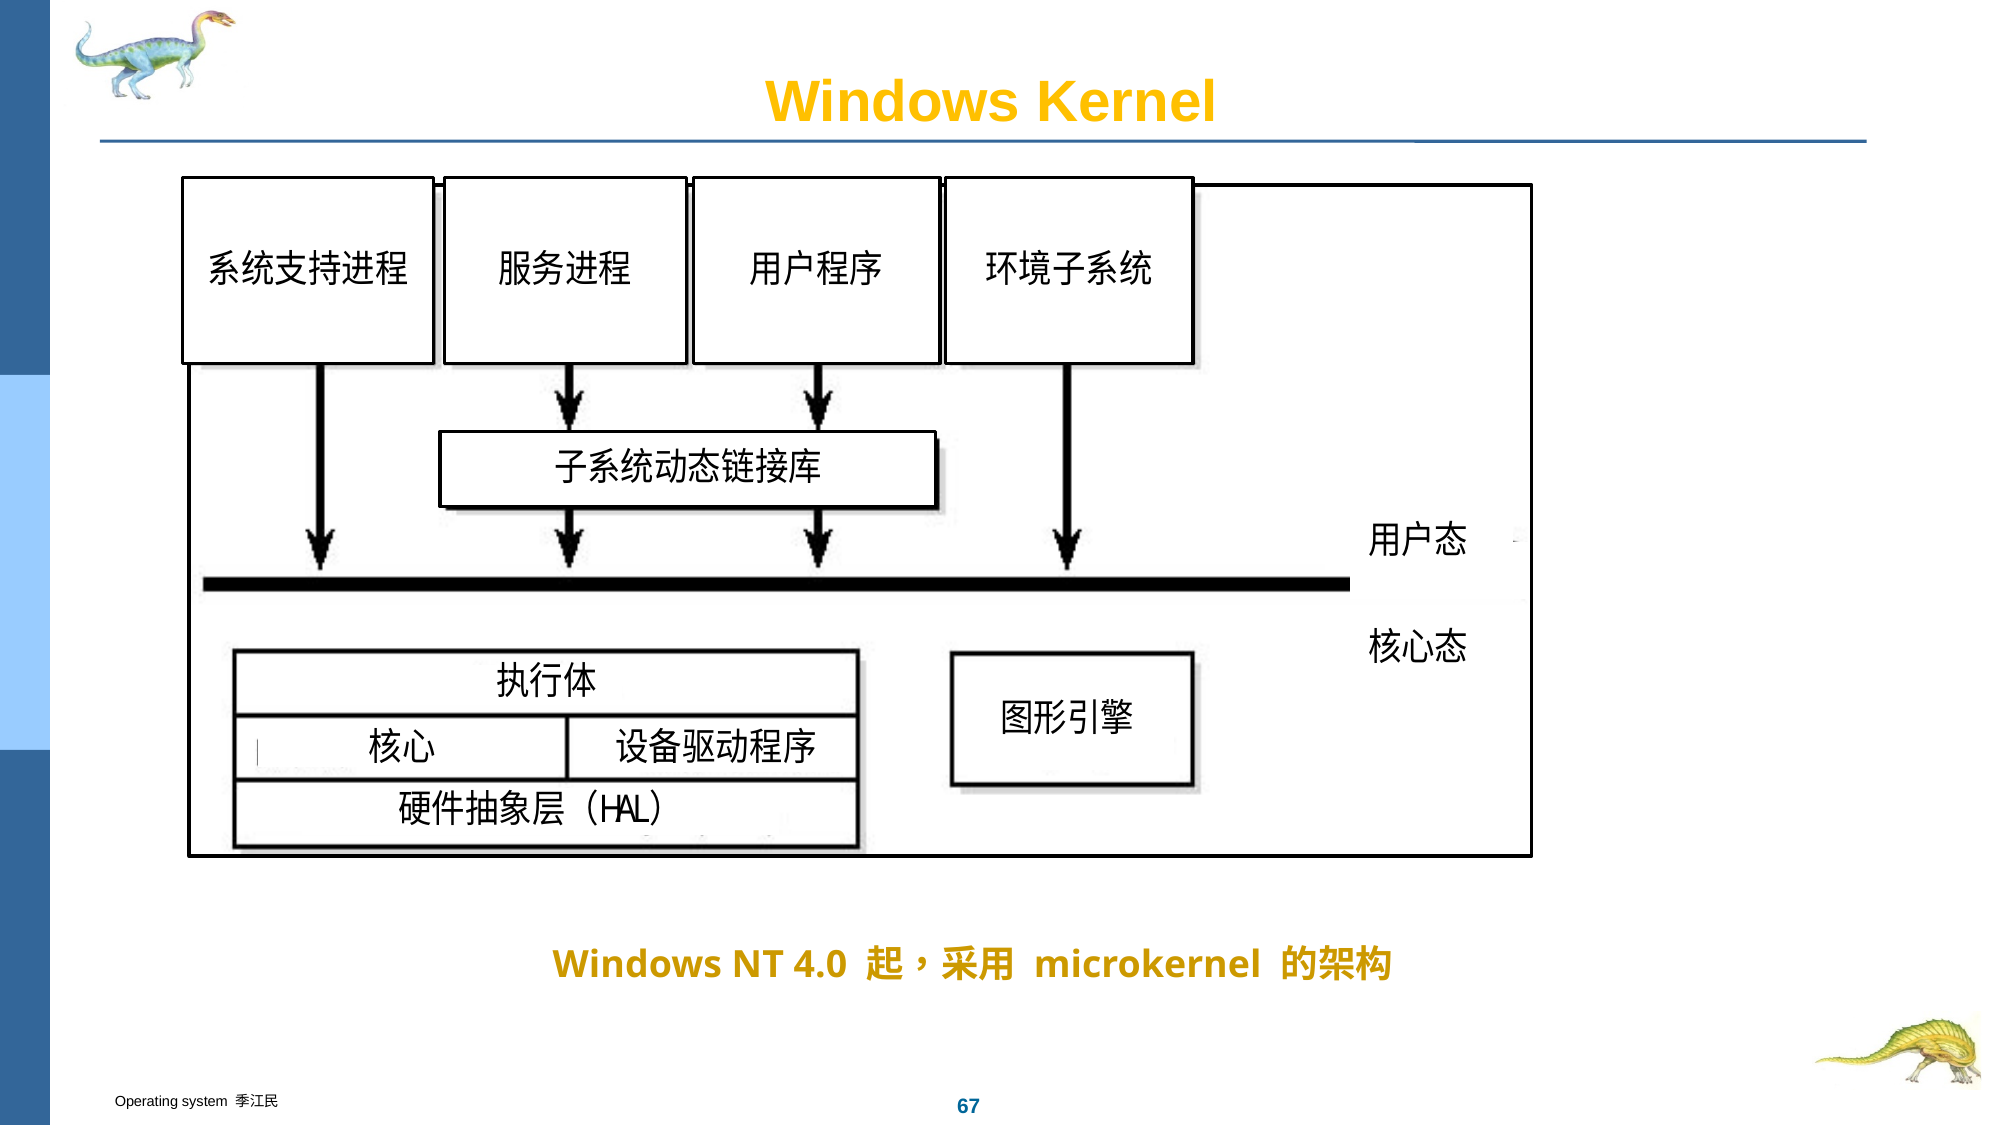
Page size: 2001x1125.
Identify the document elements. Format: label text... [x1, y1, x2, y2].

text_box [176, 170, 1589, 919]
picture [1812, 1011, 1982, 1090]
title Windows Kernel [99, 45, 1900, 141]
text_box Windows NT 4.0 起，采用 microkernel 的架构 [537, 932, 1446, 992]
picture [62, 0, 253, 109]
